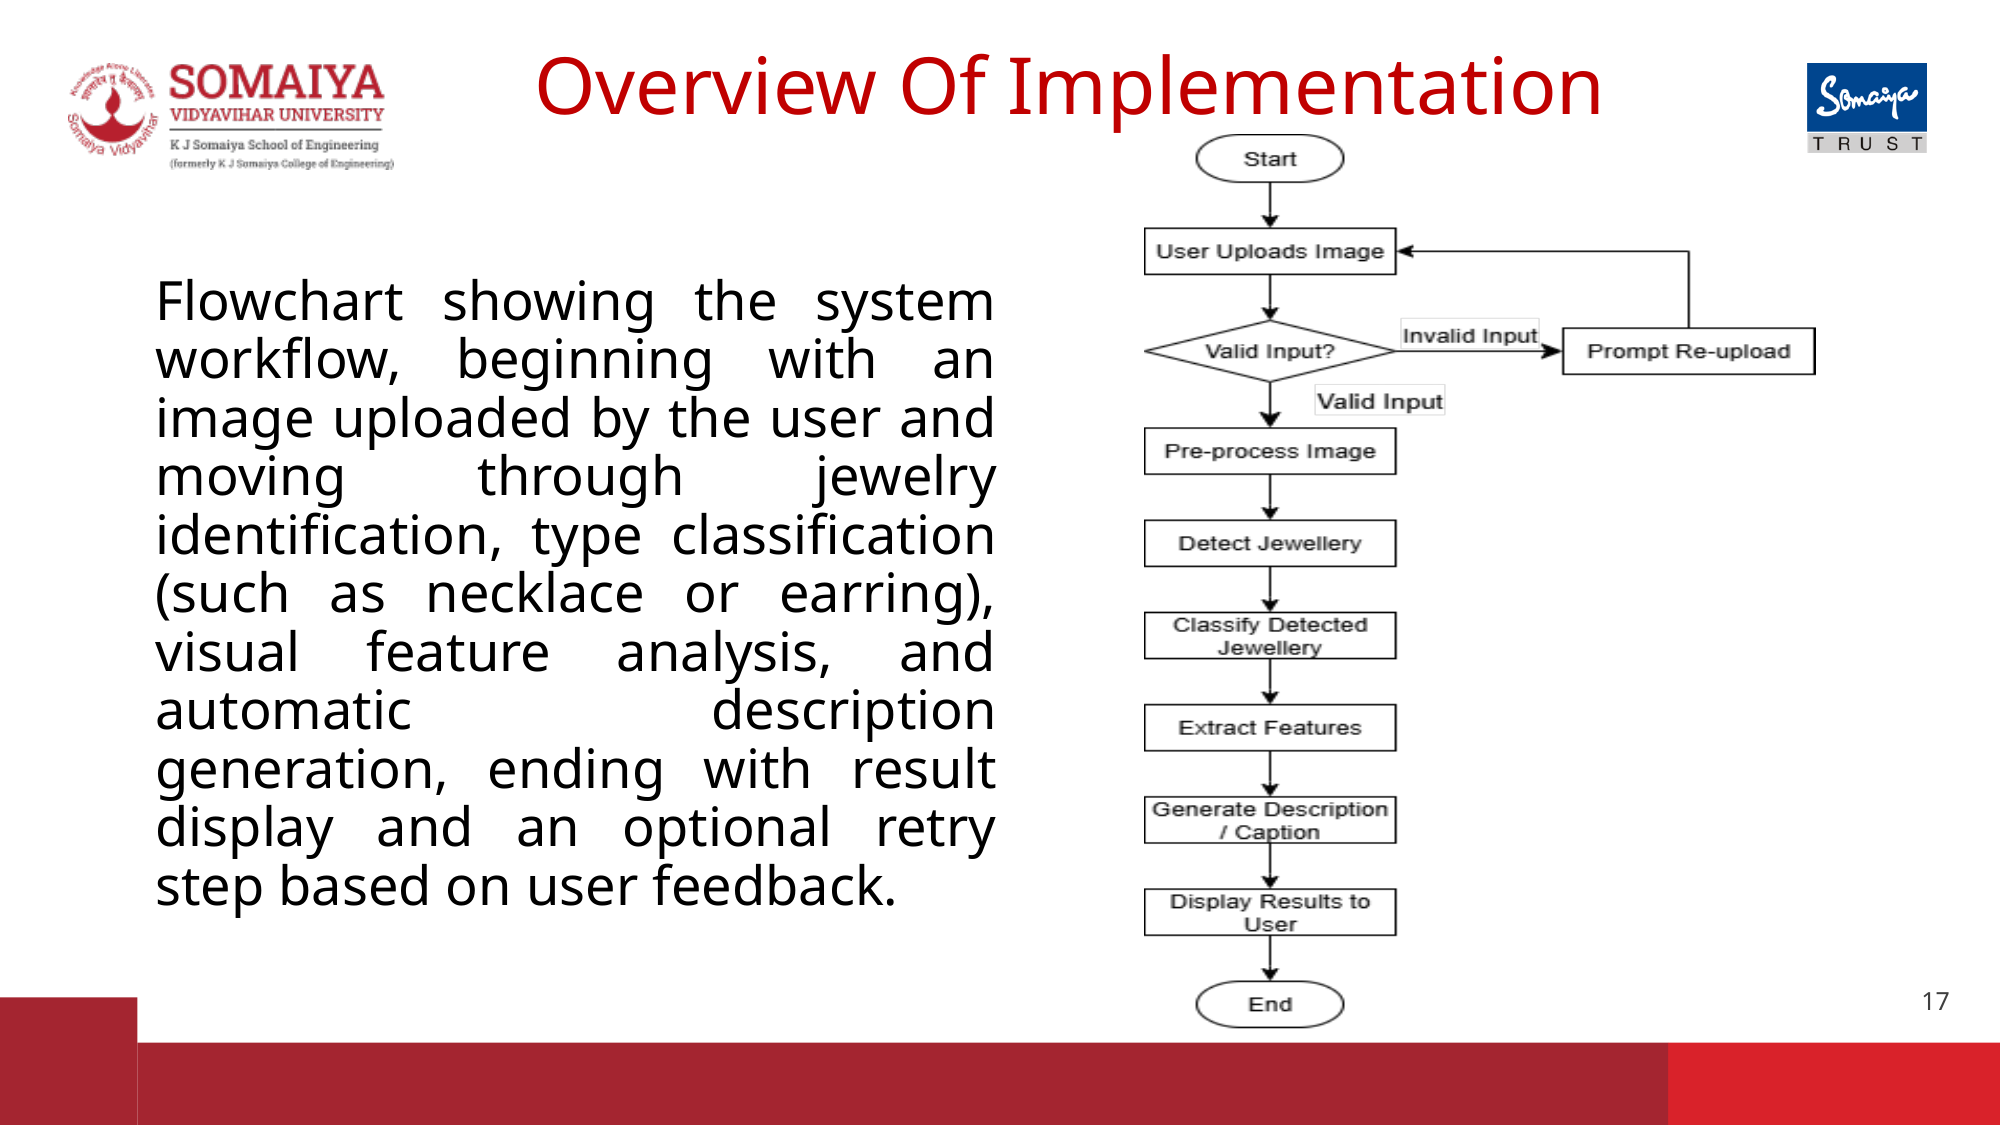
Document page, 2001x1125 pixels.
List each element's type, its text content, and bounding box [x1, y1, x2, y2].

picture [68, 63, 394, 170]
list Flowchart showing the system workflow, beginning with an image uploaded by the user and moving through jewelry identification, type classification (such as necklace or earring), visual feature analysis, and automatic description generation, ending with result display and an optional retry step based on user feedback. [140, 266, 1013, 907]
picture [1144, 63, 1927, 1030]
slide_number ‹#› [1770, 961, 2000, 1044]
title Overview Of Implementation [508, 18, 1632, 160]
